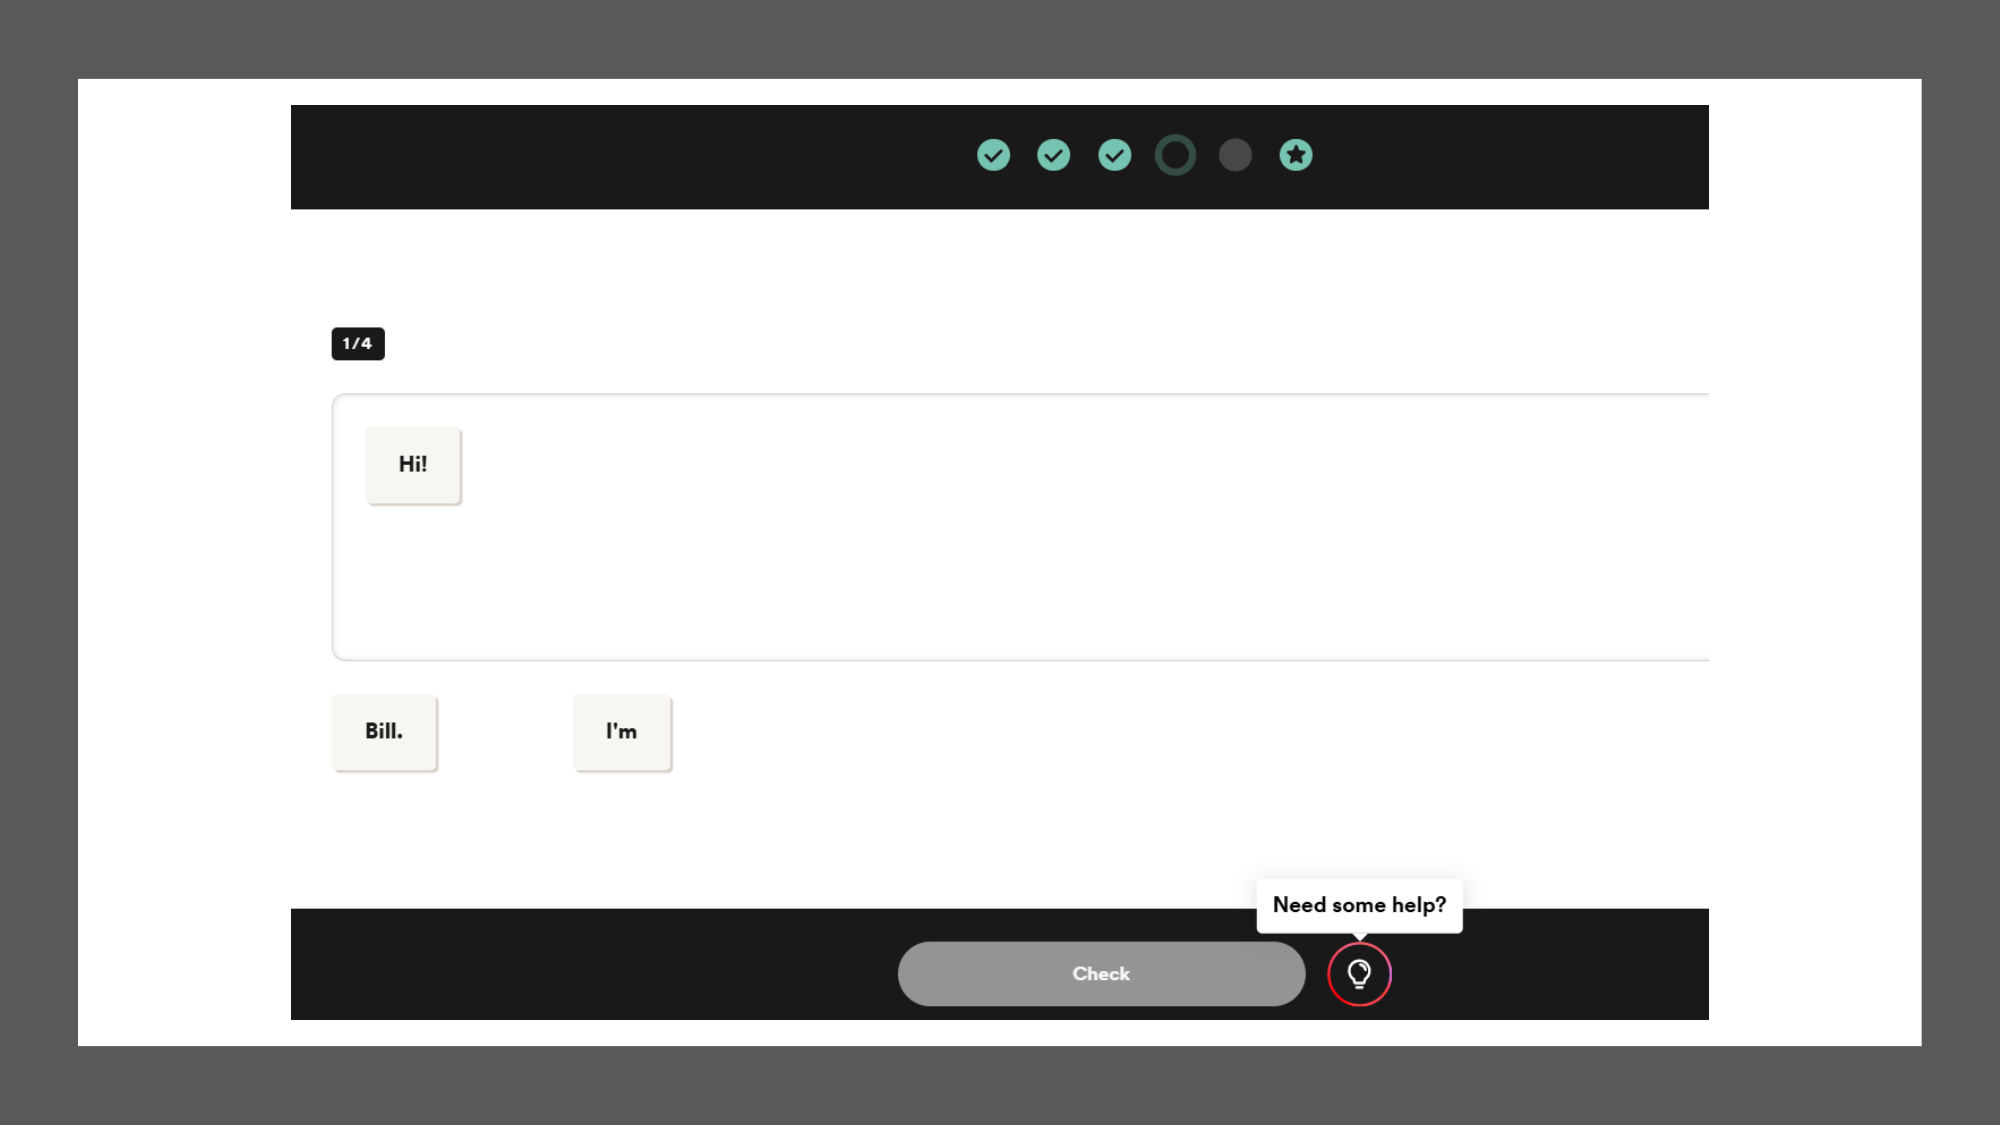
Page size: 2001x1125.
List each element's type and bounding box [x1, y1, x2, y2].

list [291, 104, 1709, 1020]
text_box [0, 0, 2000, 1125]
text_box [77, 77, 1923, 1048]
